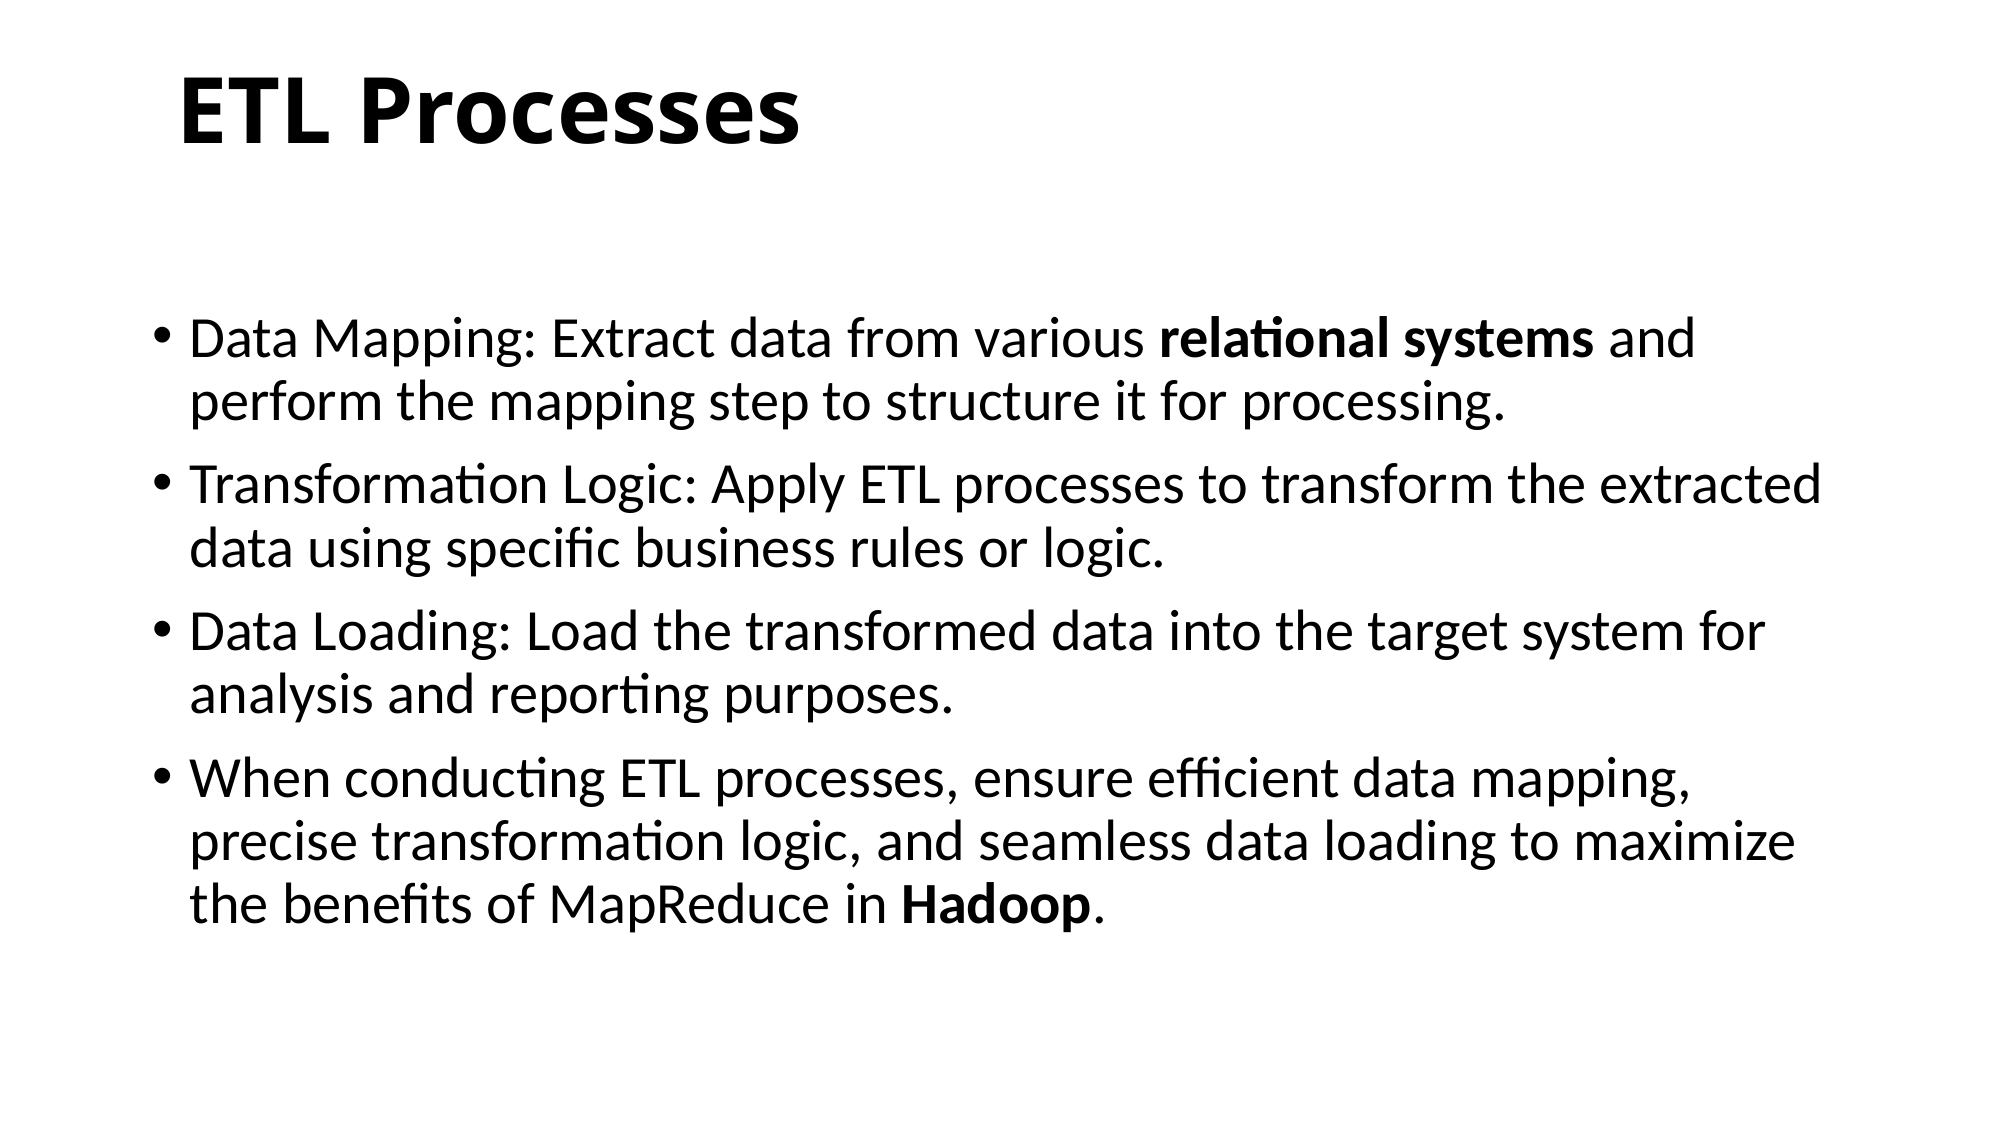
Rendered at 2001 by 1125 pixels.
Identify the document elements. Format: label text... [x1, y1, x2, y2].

title ETL Processes [137, 59, 1863, 278]
list Data Mapping: Extract data from various relational systems and perform the mapping step to structure it for processing. Transformation Logic: Apply ETL processes to transform the extracted data using specific business rules or logic. Data Loading: Load the transformed data into the target system for analysis and reporting purposes. When conducting ETL processes, ensure efficient data mapping, precise transformation logic, and seamless data loading to maximize the benefits of MapReduce in Hadoop. [137, 299, 1863, 1014]
